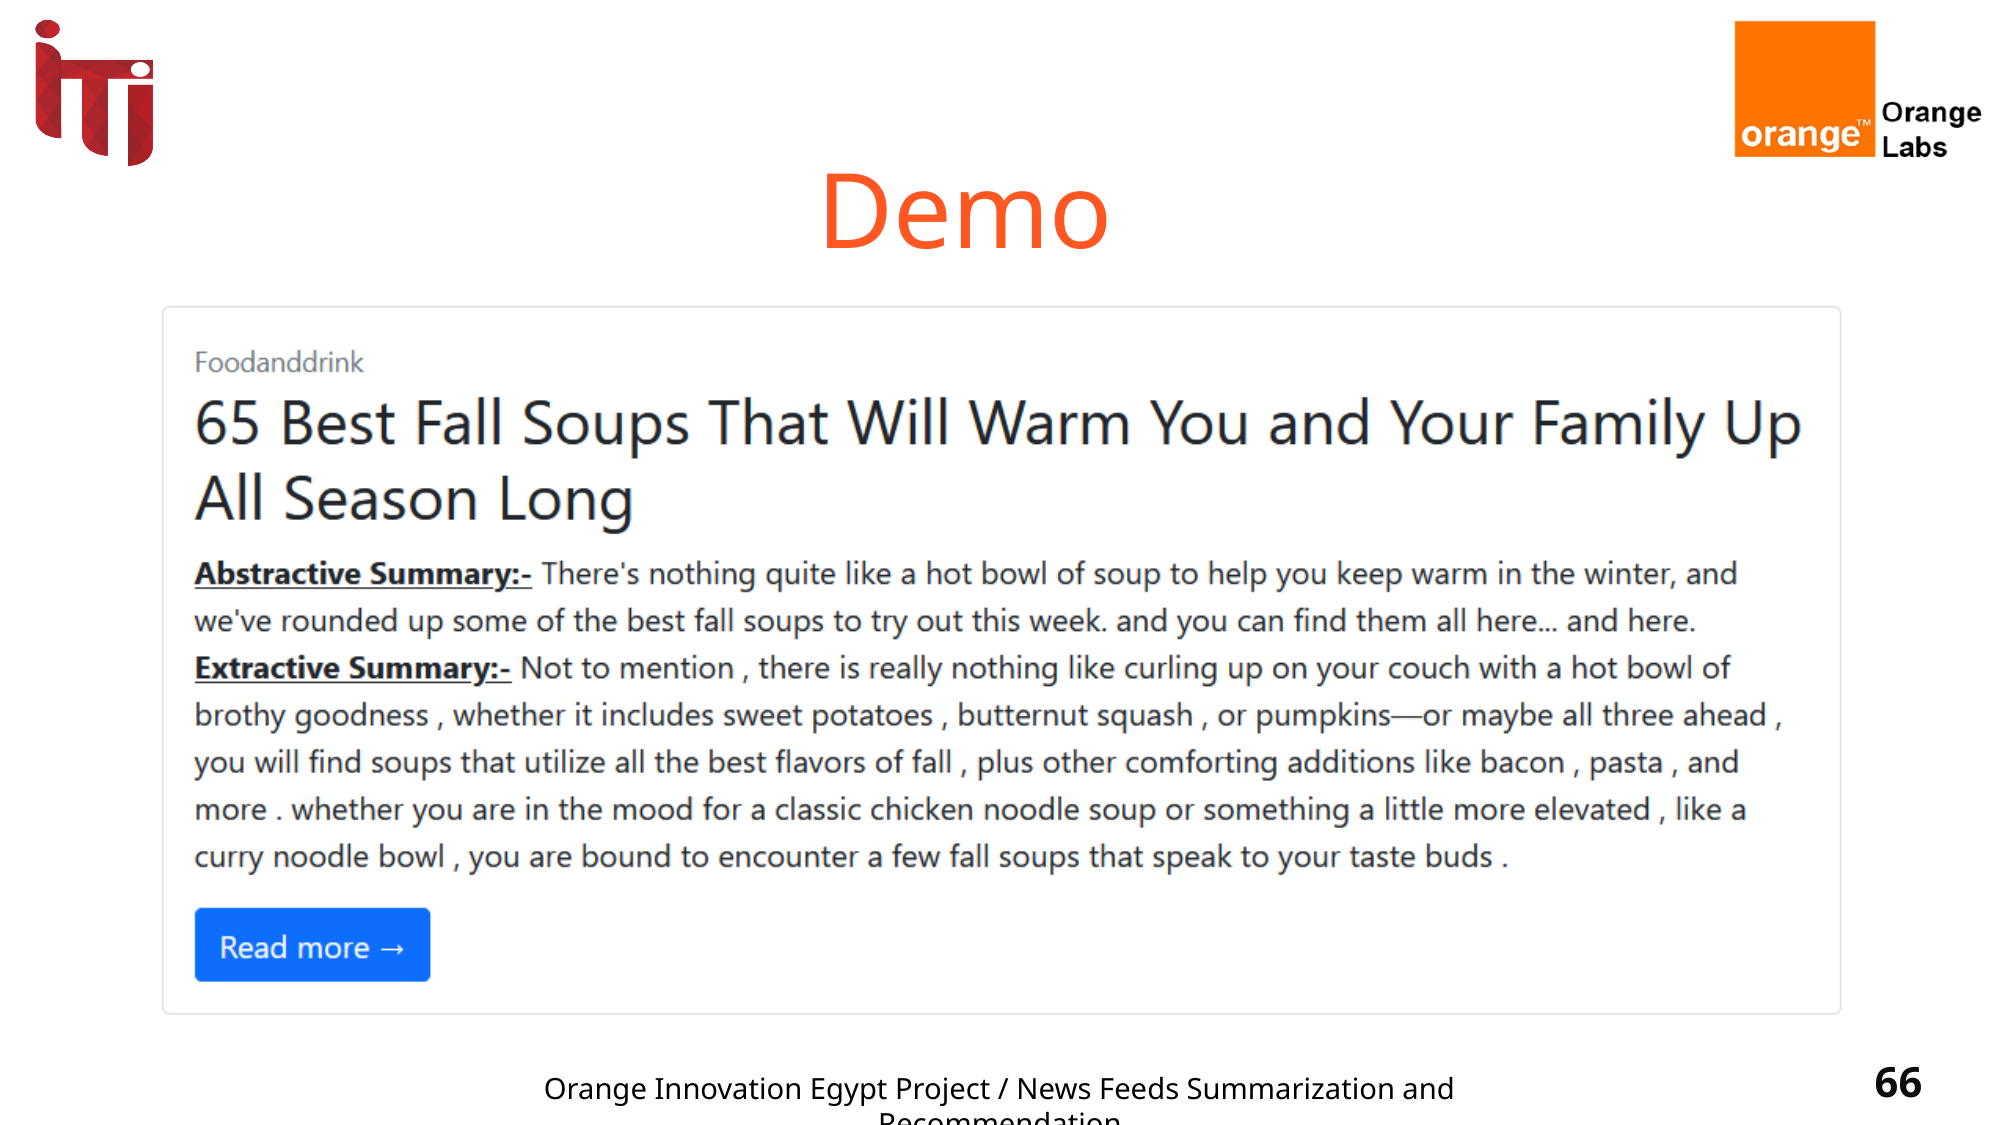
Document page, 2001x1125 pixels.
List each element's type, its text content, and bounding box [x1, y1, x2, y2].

picture [1712, 12, 2000, 166]
title Demo [168, 96, 1763, 286]
slide_number ‹#› [1777, 1061, 1938, 1107]
picture [150, 289, 1854, 1037]
picture [24, 0, 169, 166]
